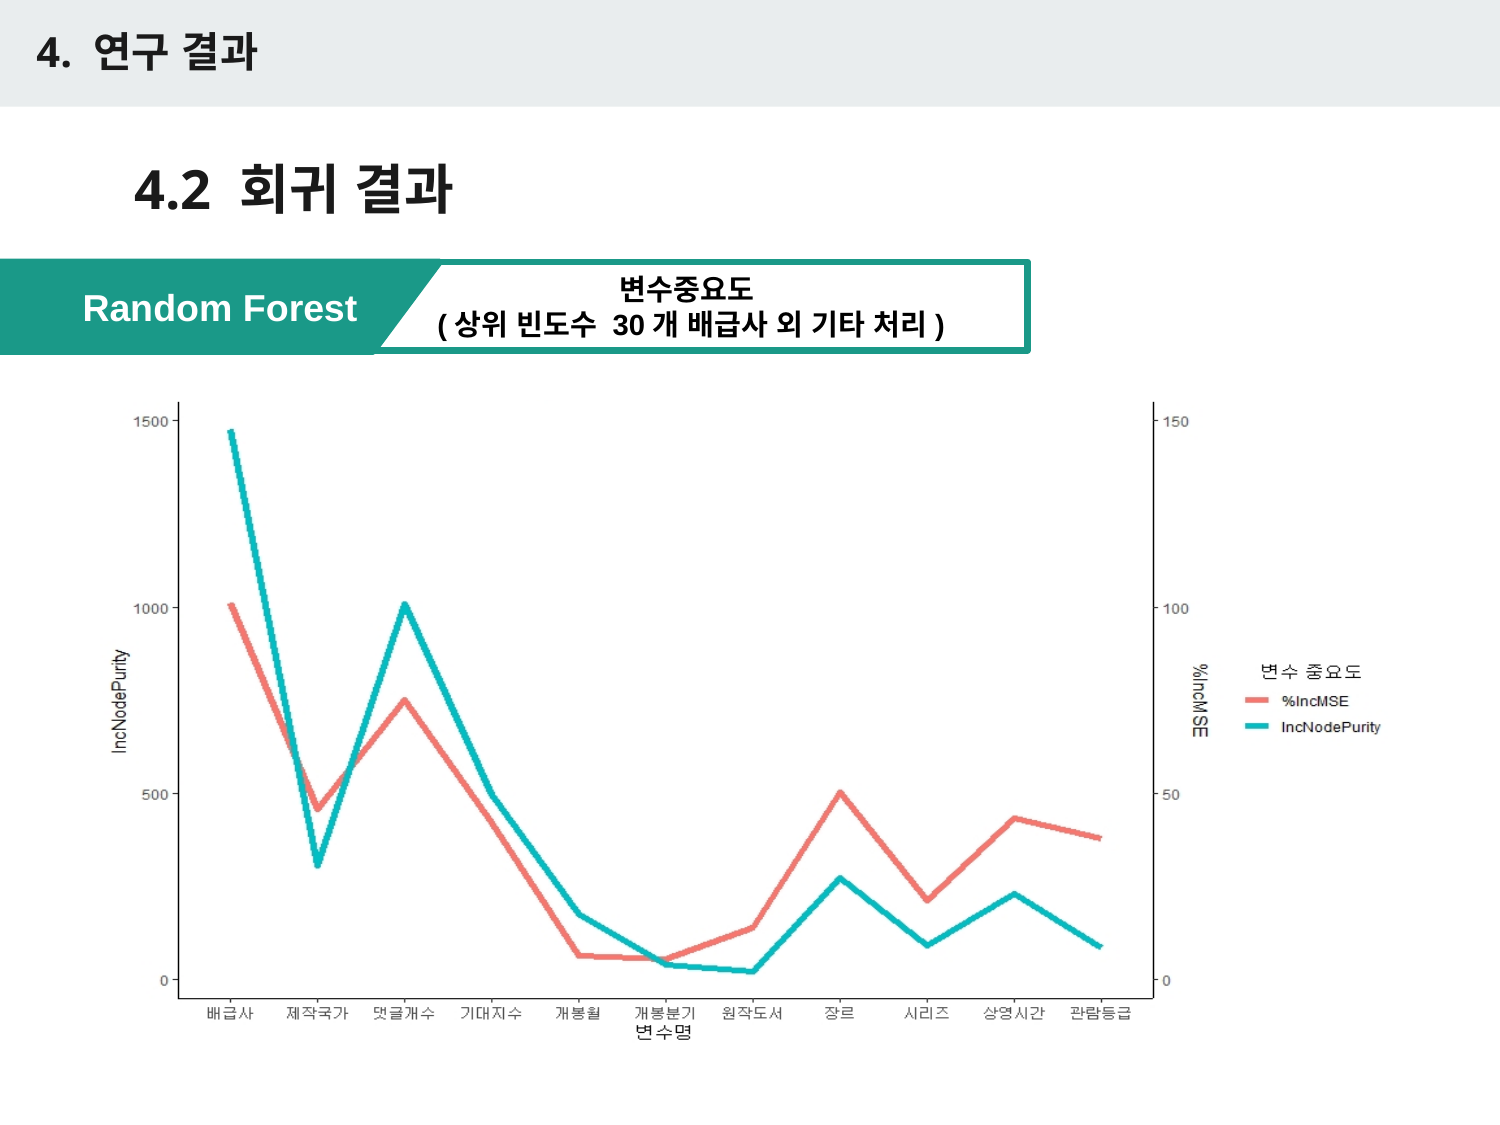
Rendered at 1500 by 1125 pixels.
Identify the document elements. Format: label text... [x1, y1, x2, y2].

title 4.2 회귀 결과 [119, 140, 1381, 258]
text_box 변수중요도 (상위 빈도수 30개 배급사 외 기타 처리) [375, 261, 1028, 351]
picture [100, 400, 1400, 1051]
text_box Random Forest [0, 261, 440, 352]
text_box 4. 연구 결과 [0, 0, 1262, 103]
